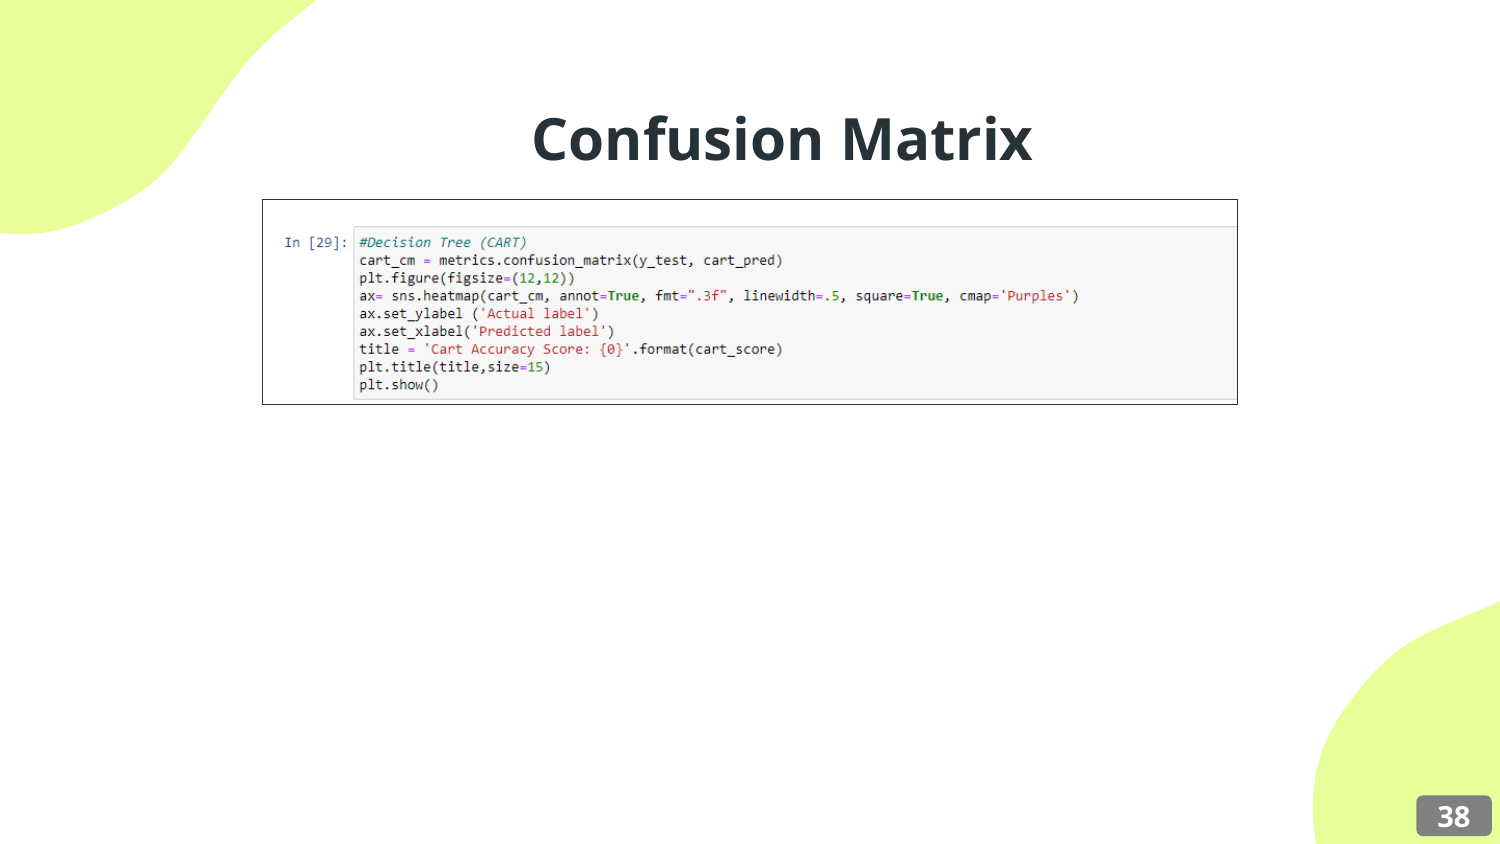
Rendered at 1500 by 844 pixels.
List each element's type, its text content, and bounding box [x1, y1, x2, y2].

picture [262, 199, 1238, 405]
title Confusion Matrix [0, 21, 1500, 218]
text_box 38 [1414, 793, 1495, 839]
